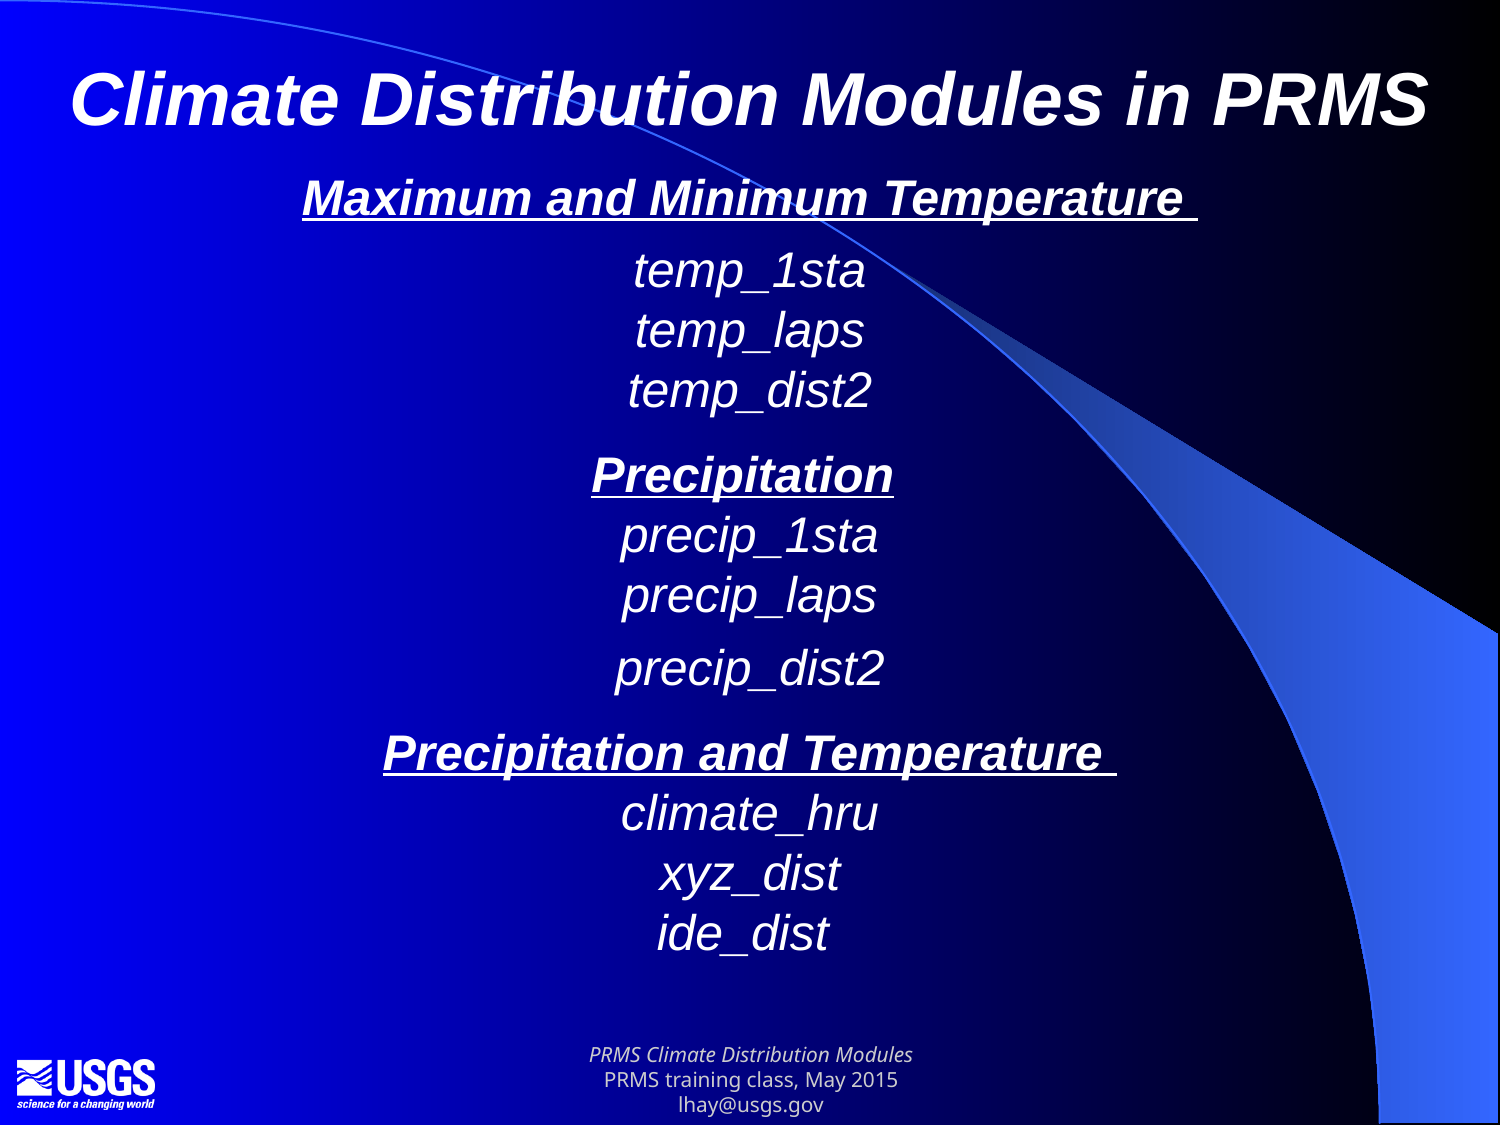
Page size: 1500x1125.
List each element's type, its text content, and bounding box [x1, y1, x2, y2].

text_box Climate Distribution Modules in PRMS Maximum and Minimum Temperature temp_1sta temp_laps temp_dist2 Precipitation precip_1sta precip_laps precip_dist2 Precipitation and Temperature climate_hru xyz_dist ide_dist [0, 42, 1500, 1028]
